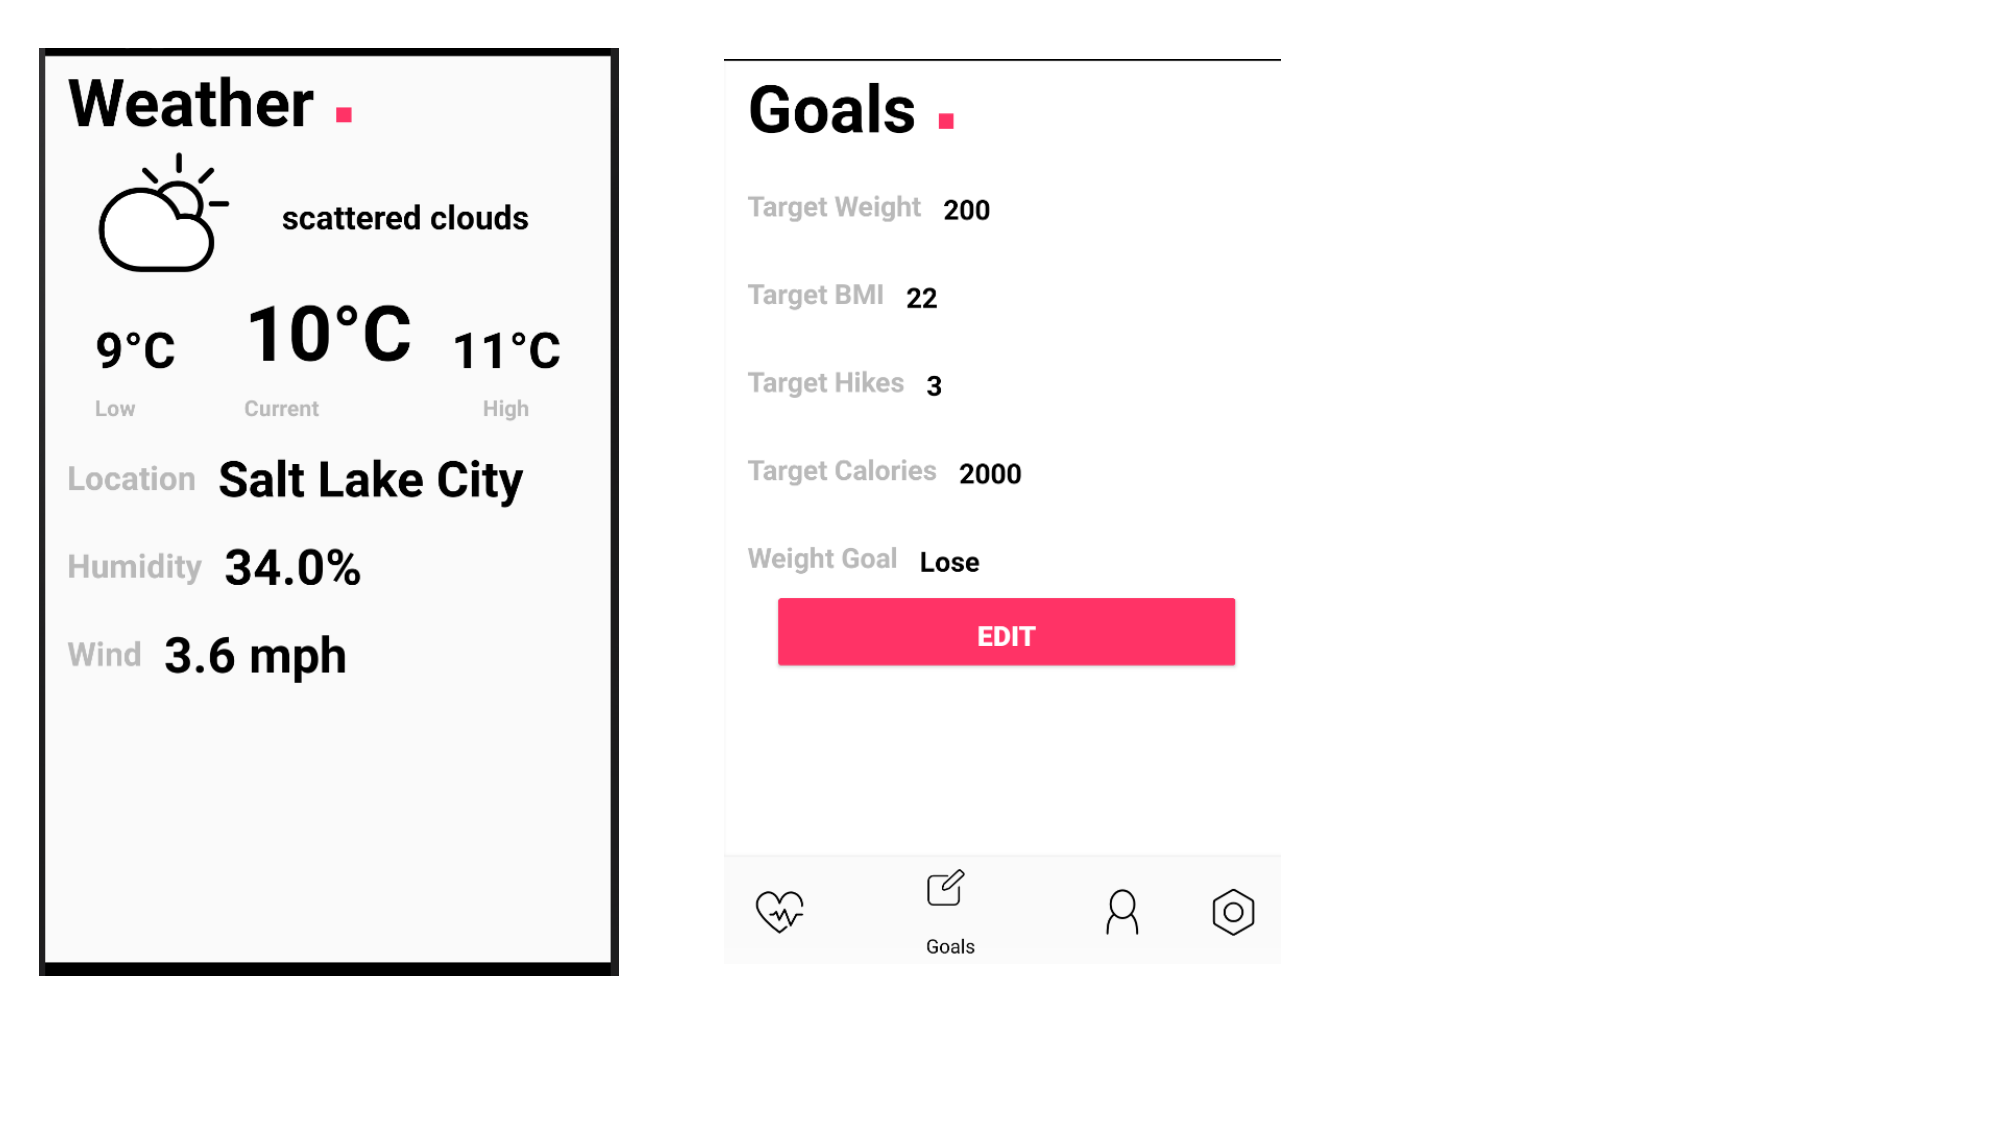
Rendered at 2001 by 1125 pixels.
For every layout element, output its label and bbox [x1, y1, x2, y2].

picture [39, 48, 619, 976]
picture [724, 59, 1281, 964]
